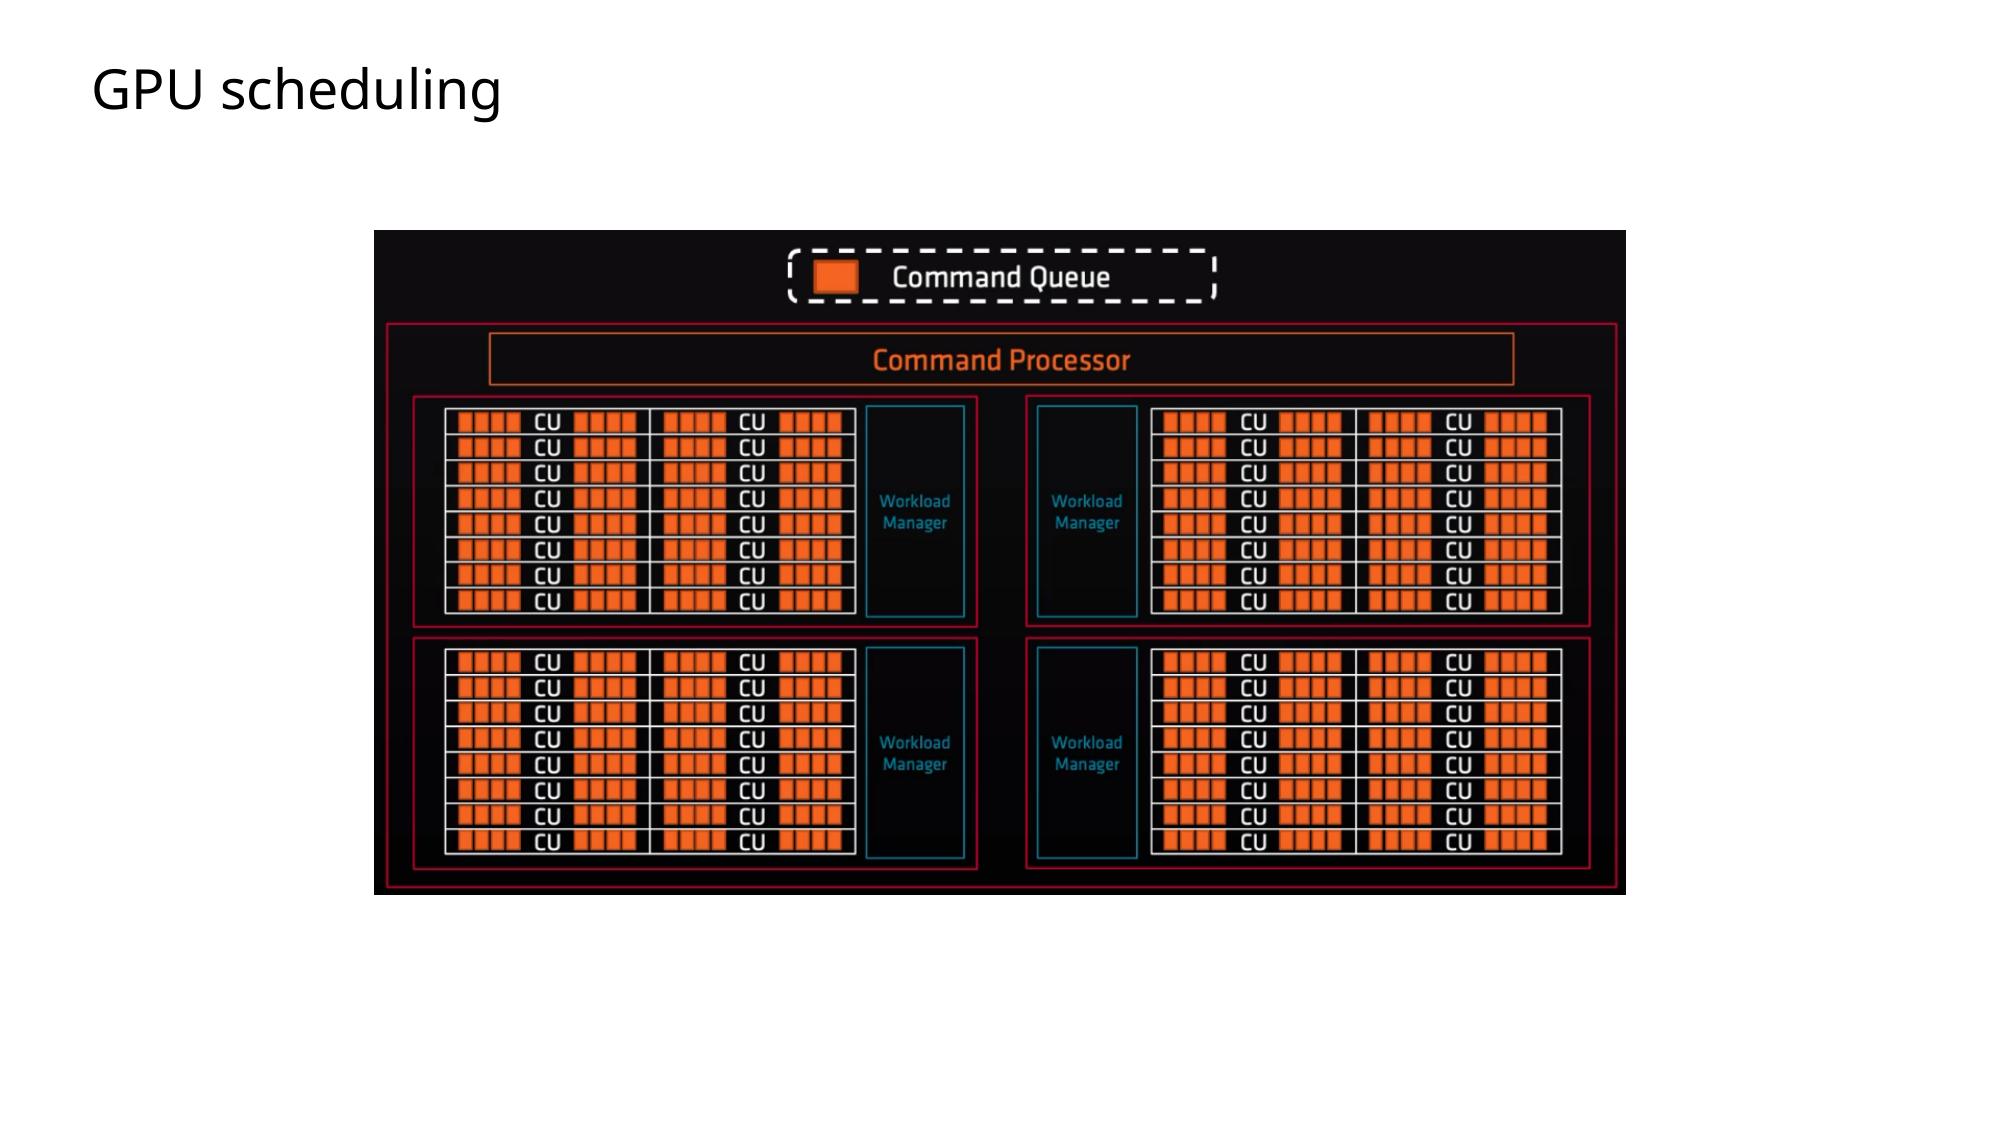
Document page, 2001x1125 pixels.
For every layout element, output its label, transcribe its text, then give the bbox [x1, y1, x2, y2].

list GPU scheduling [91, 61, 1909, 130]
picture [374, 230, 1626, 895]
